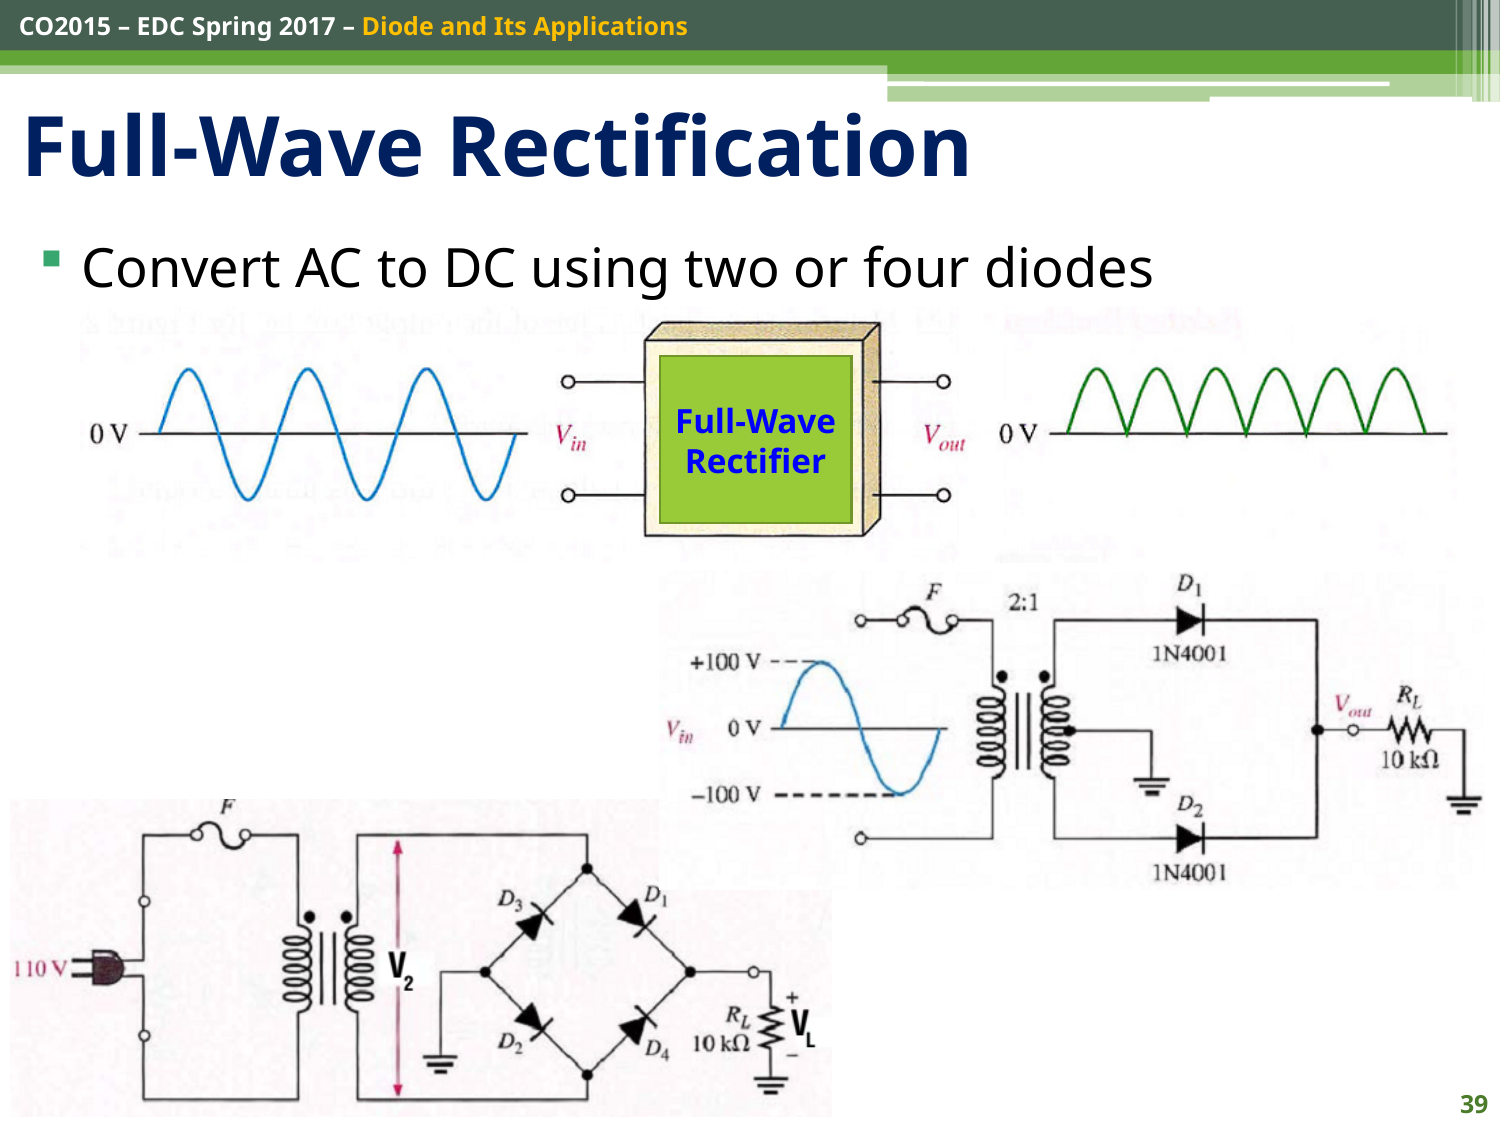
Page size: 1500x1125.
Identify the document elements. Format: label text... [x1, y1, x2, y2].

picture [80, 300, 1457, 563]
list Convert AC to DC using two or four diodes [6, 225, 1485, 1079]
picture [10, 570, 1485, 1117]
title Full-Wave Rectification [6, 77, 1485, 209]
